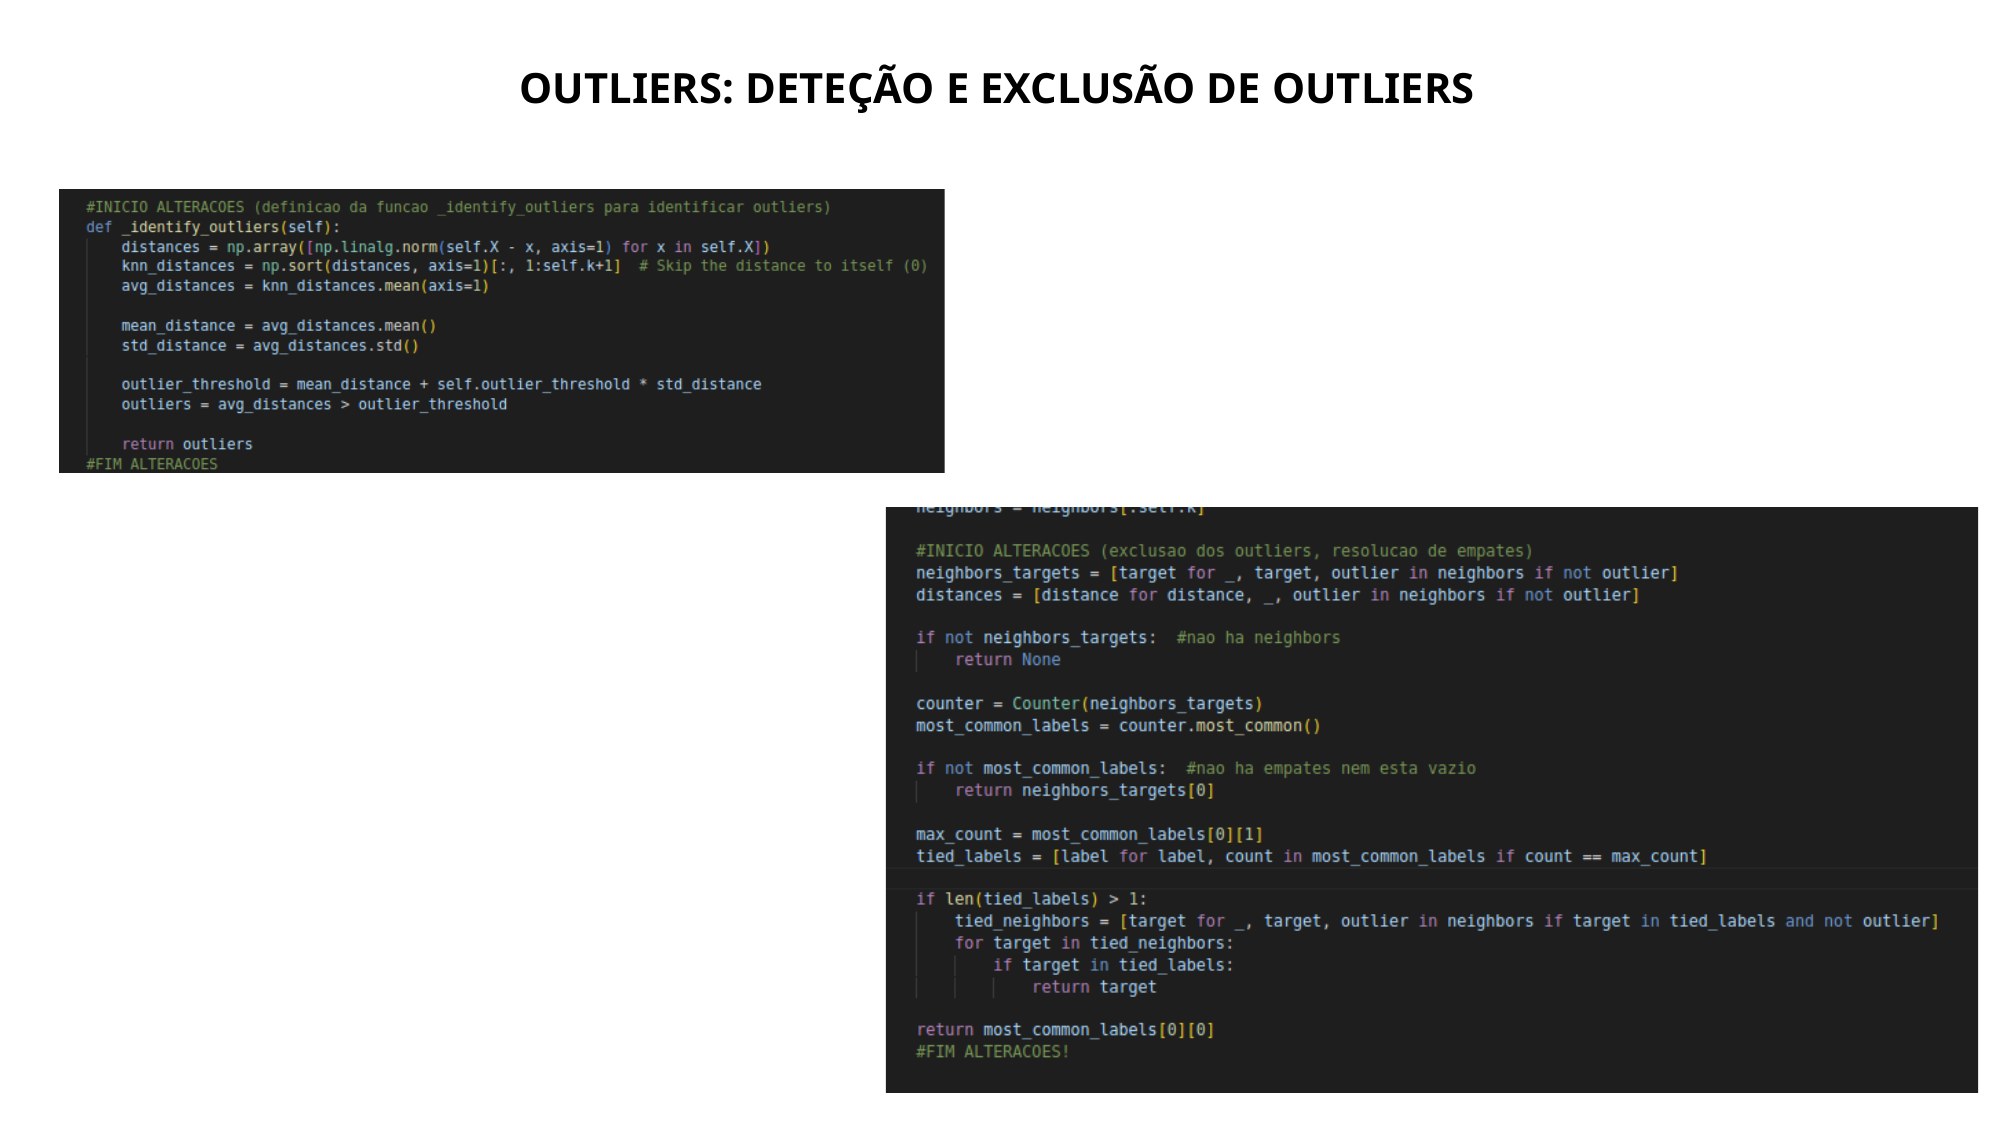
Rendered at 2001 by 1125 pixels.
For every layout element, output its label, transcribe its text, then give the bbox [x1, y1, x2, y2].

text_box OUTLIERS: DETEÇÃO E EXCLUSÃO DE OUTLIERS [75, 50, 1920, 146]
picture [58, 188, 945, 473]
picture [885, 506, 1979, 1093]
